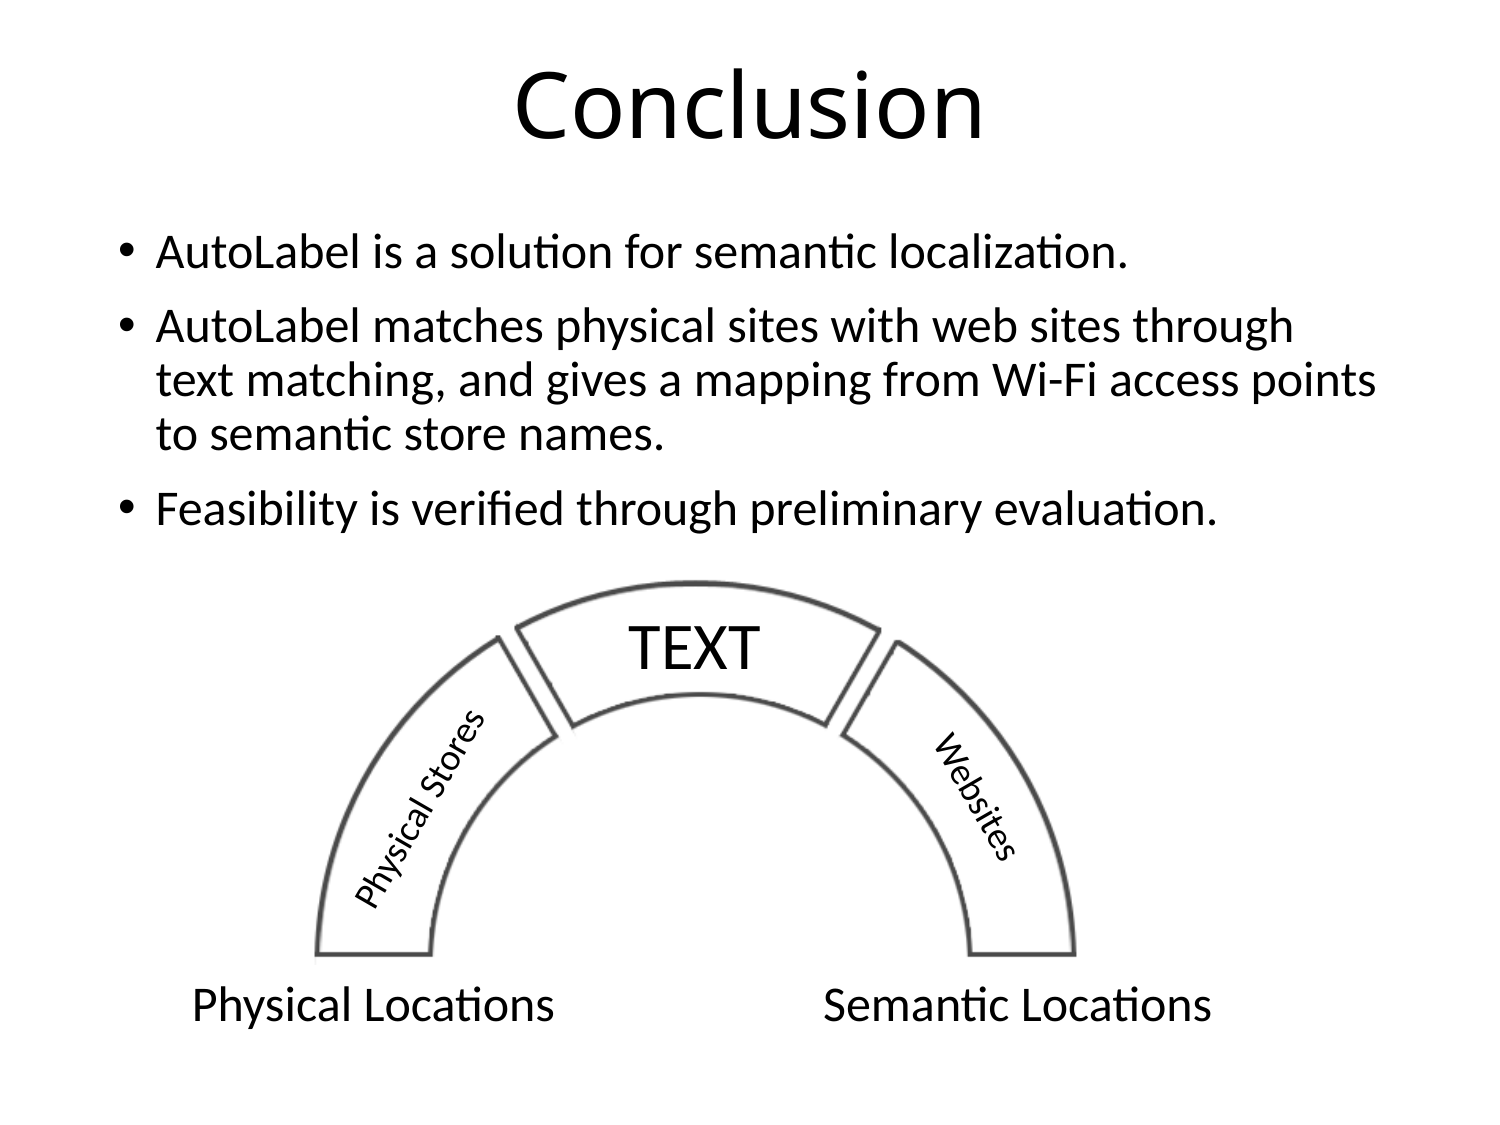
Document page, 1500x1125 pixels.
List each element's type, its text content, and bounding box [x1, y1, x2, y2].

text_box Semantic Locations [808, 964, 1242, 1040]
list AutoLabel is a solution for semantic localization. AutoLabel matches physical sites with web sites through text matching, and gives a mapping from Wi-Fi access points to semantic store names. Feasibility is verified through preliminary evaluation. [103, 217, 1397, 1014]
text_box Physical Locations [177, 964, 573, 1040]
title Conclusion [103, 0, 1397, 217]
picture [307, 571, 1094, 965]
